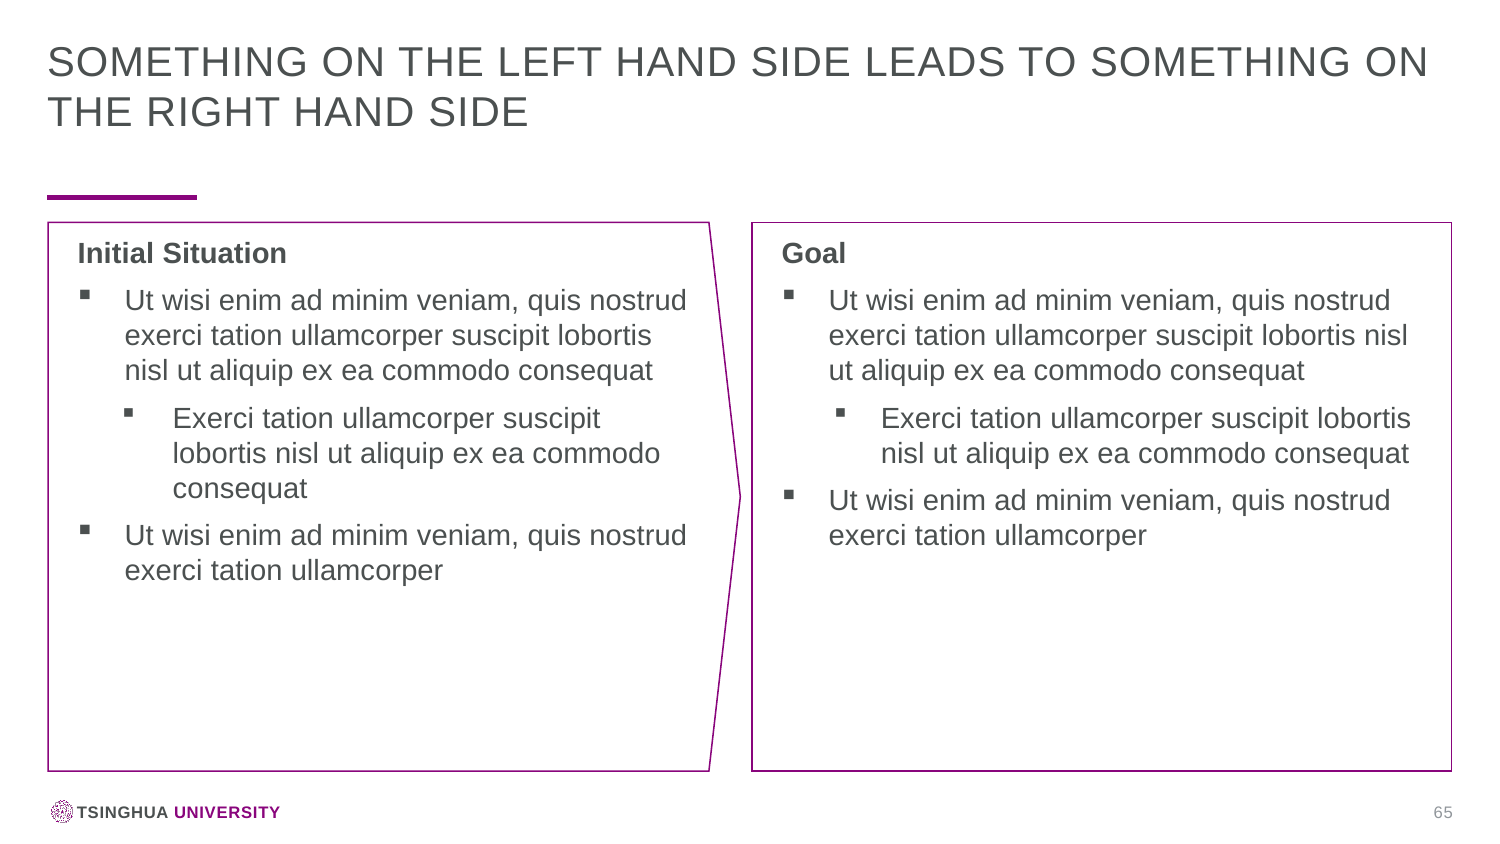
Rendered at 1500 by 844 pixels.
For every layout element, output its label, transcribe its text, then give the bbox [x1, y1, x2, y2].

text_box Initial Situation Ut wisi enim ad minim veniam, quis nostrud exerci tation ullamcorper suscipit lobortis nisl ut aliquip ex ea commodo consequat Exerci tation ullamcorper suscipit lobortis nisl ut aliquip ex ea commodo consequat Ut wisi enim ad minim veniam, quis nostrud exerci tation ullamcorper [48, 222, 741, 772]
picture [51, 800, 73, 823]
text_box Goal Ut wisi enim ad minim veniam, quis nostrud exerci tation ullamcorper suscipit lobortis nisl ut aliquip ex ea commodo consequat Exerci tation ullamcorper suscipit lobortis nisl ut aliquip ex ea commodo consequat Ut wisi enim ad minim veniam, quis nostrud exerci tation ullamcorper [752, 222, 1452, 772]
list Something on the left hand side leads to something on the right hand side [47, 38, 1453, 136]
